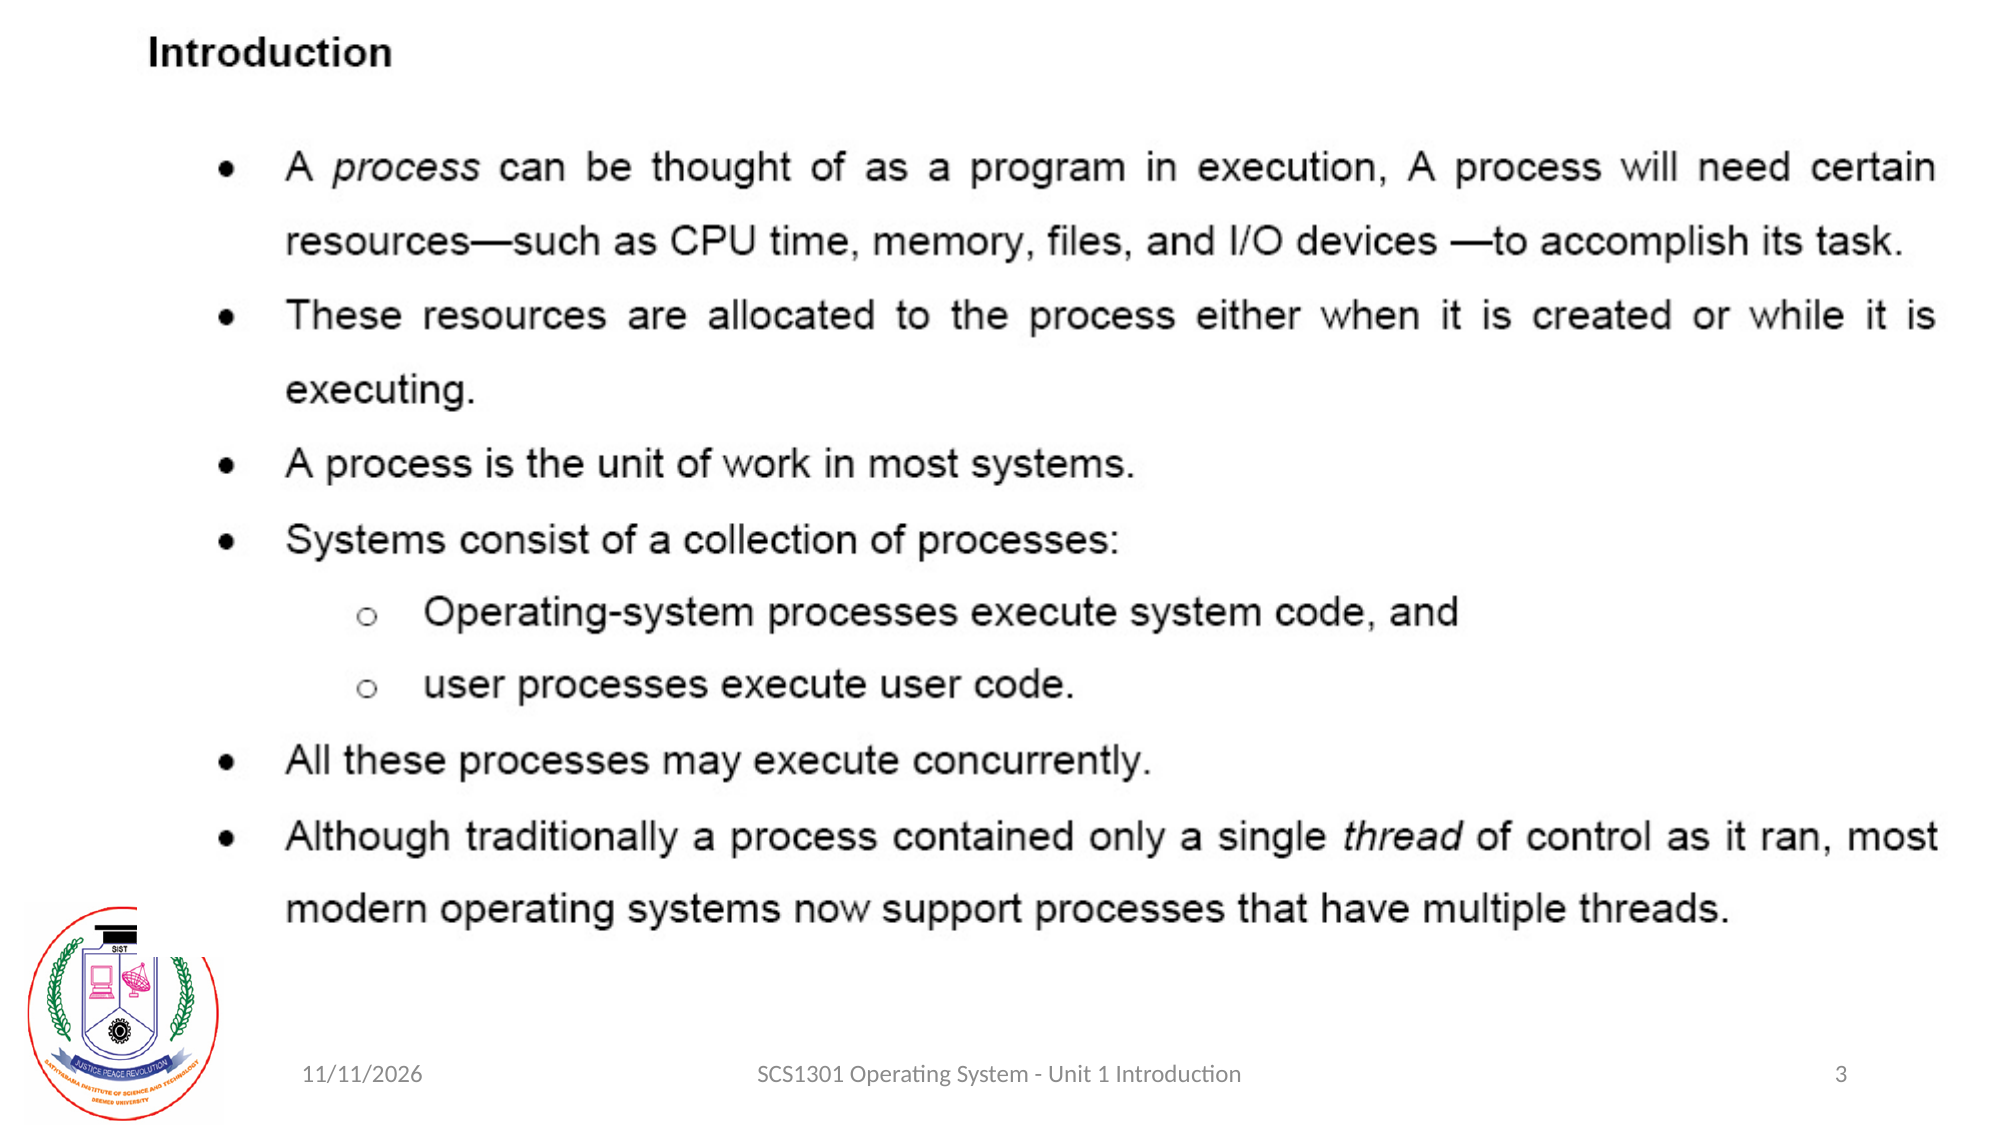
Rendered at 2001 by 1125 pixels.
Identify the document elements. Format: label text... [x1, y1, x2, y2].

picture [24, 27, 1950, 1125]
footer SCS1301 Operating System - Unit 1 Introduction [662, 1042, 1338, 1103]
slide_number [137, 1042, 588, 1103]
slide_number 3 [1412, 1042, 1863, 1103]
